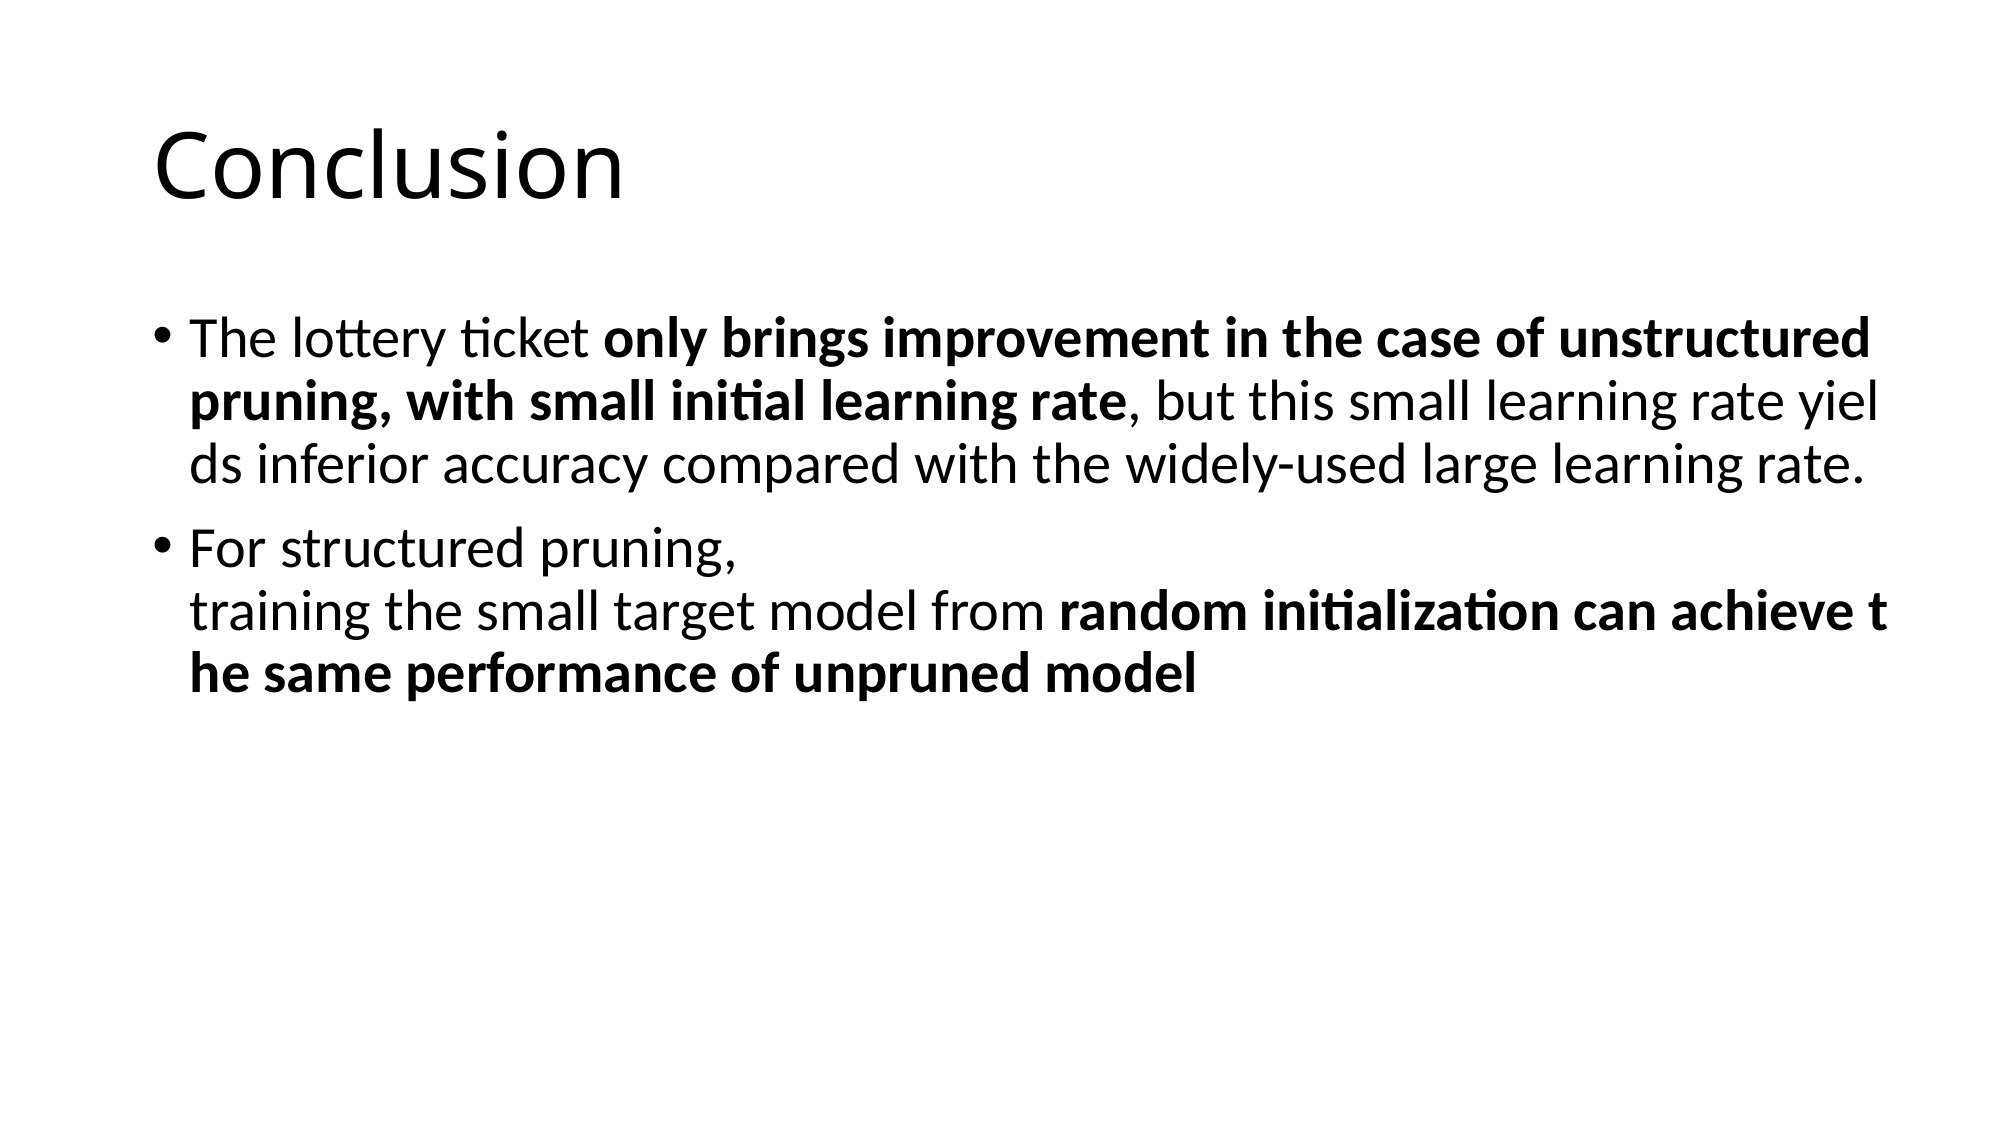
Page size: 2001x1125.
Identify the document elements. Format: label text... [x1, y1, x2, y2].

list The lottery ticket only brings improvement in the case of unstructured pruning, with small initial learning rate, but this small learning rate yields inferior accuracy compared with the widely-used large learning rate. For structured pruning, training the small target model from random initialization can achieve the same performance of unpruned model [137, 299, 1910, 1014]
title Conclusion [137, 59, 1863, 278]
